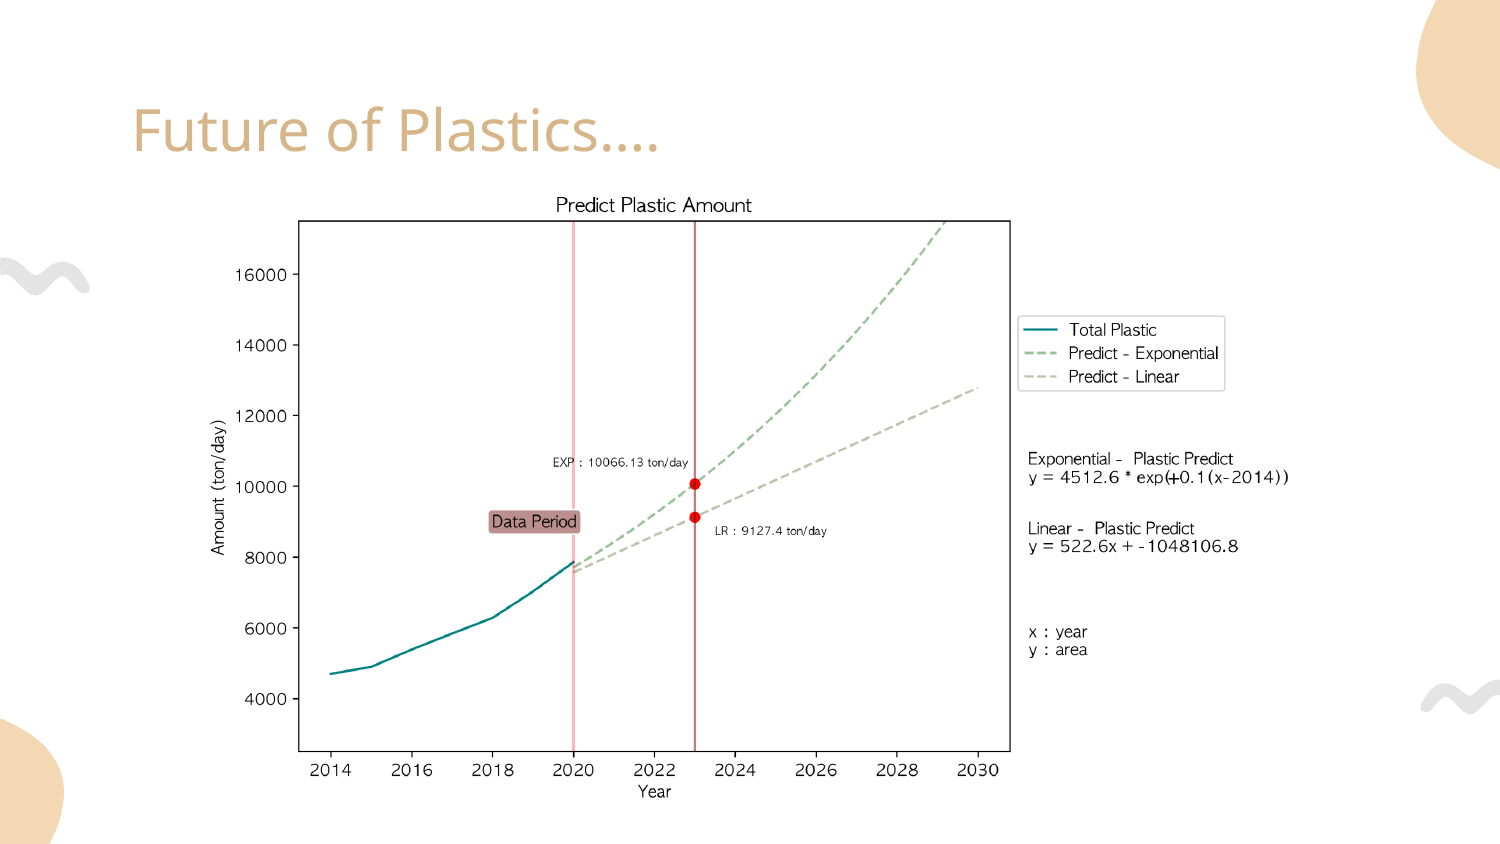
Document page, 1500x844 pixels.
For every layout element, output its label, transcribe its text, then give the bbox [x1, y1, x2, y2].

picture [199, 185, 1301, 811]
title Future of Plastics…. [116, 87, 1384, 169]
